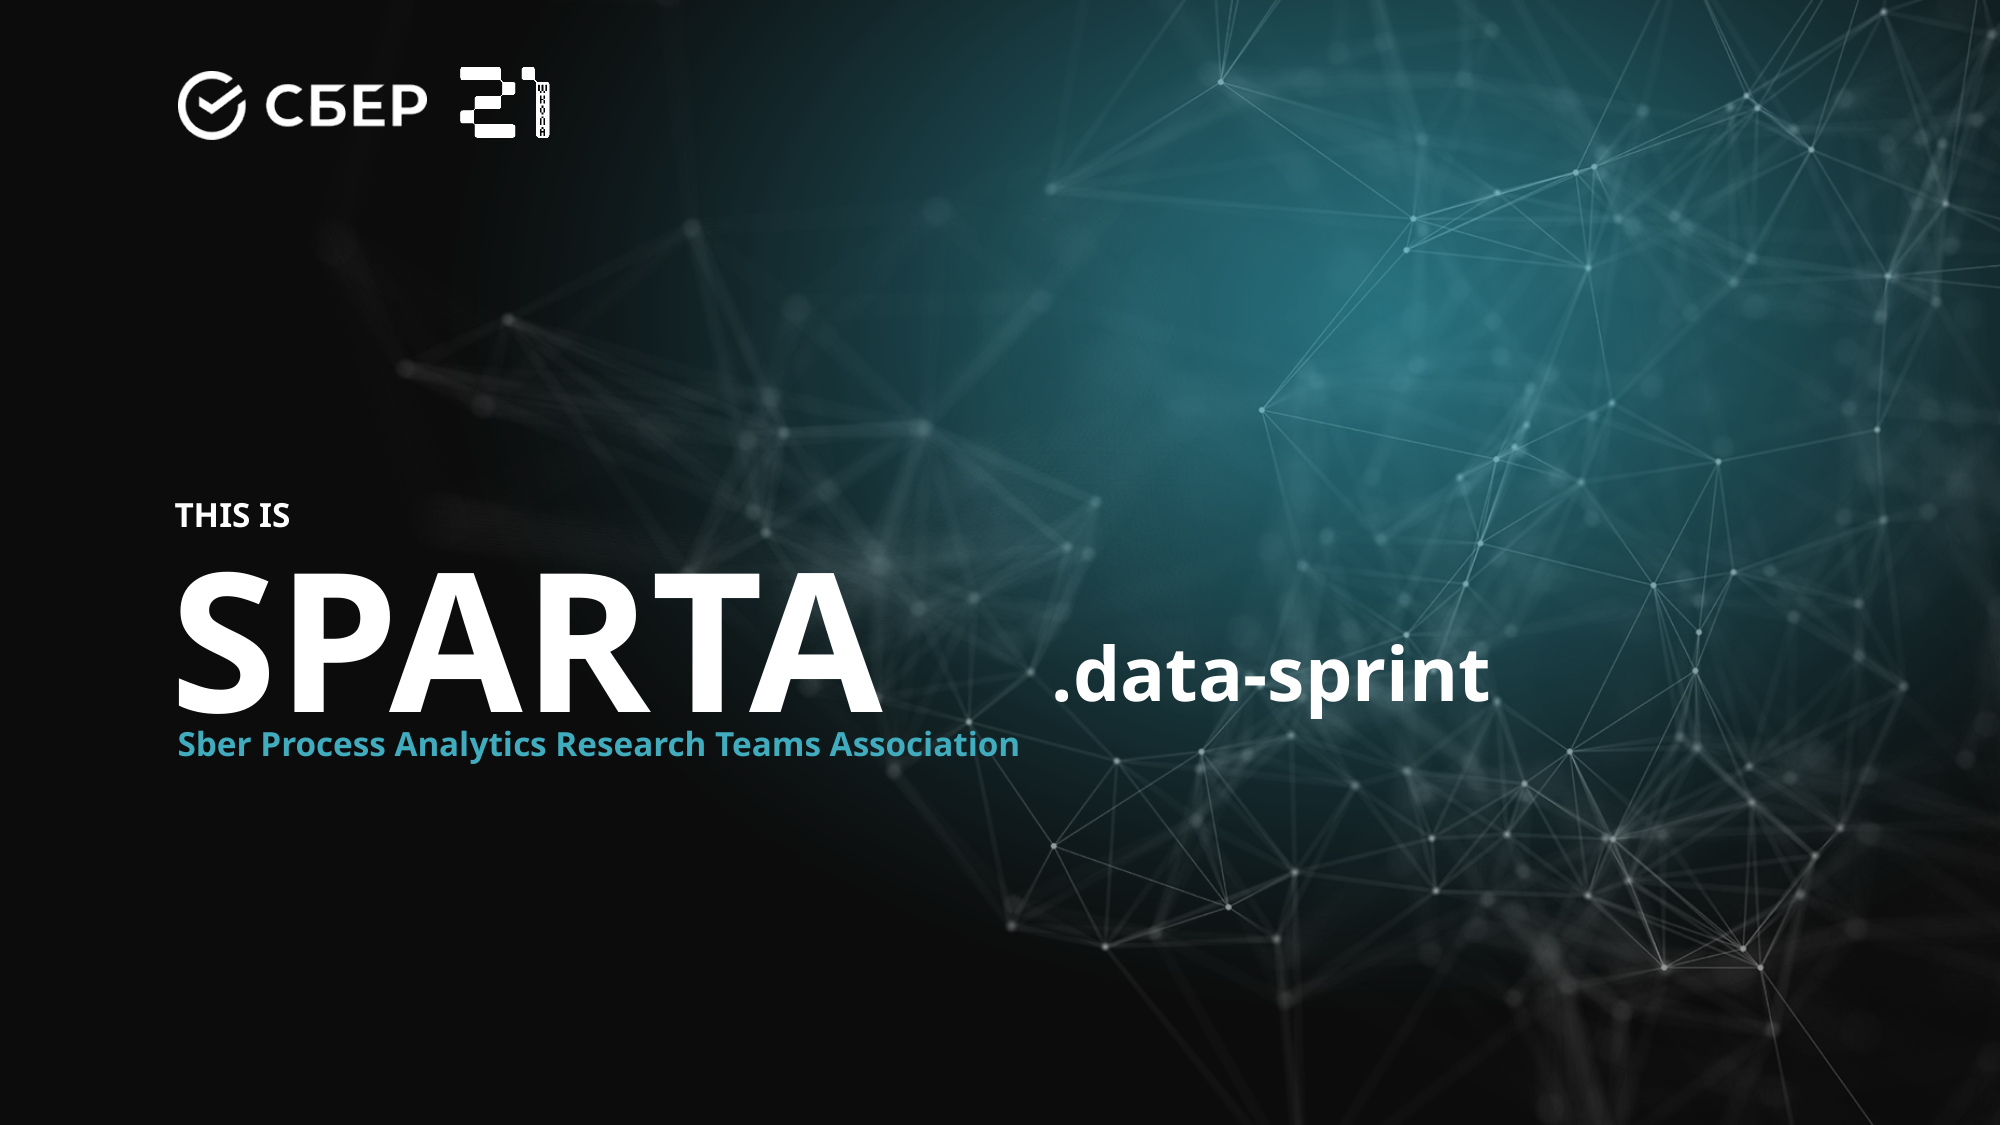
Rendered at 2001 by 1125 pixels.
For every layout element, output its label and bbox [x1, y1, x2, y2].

text_box [155, 486, 1508, 772]
picture [178, 0, 2000, 1125]
